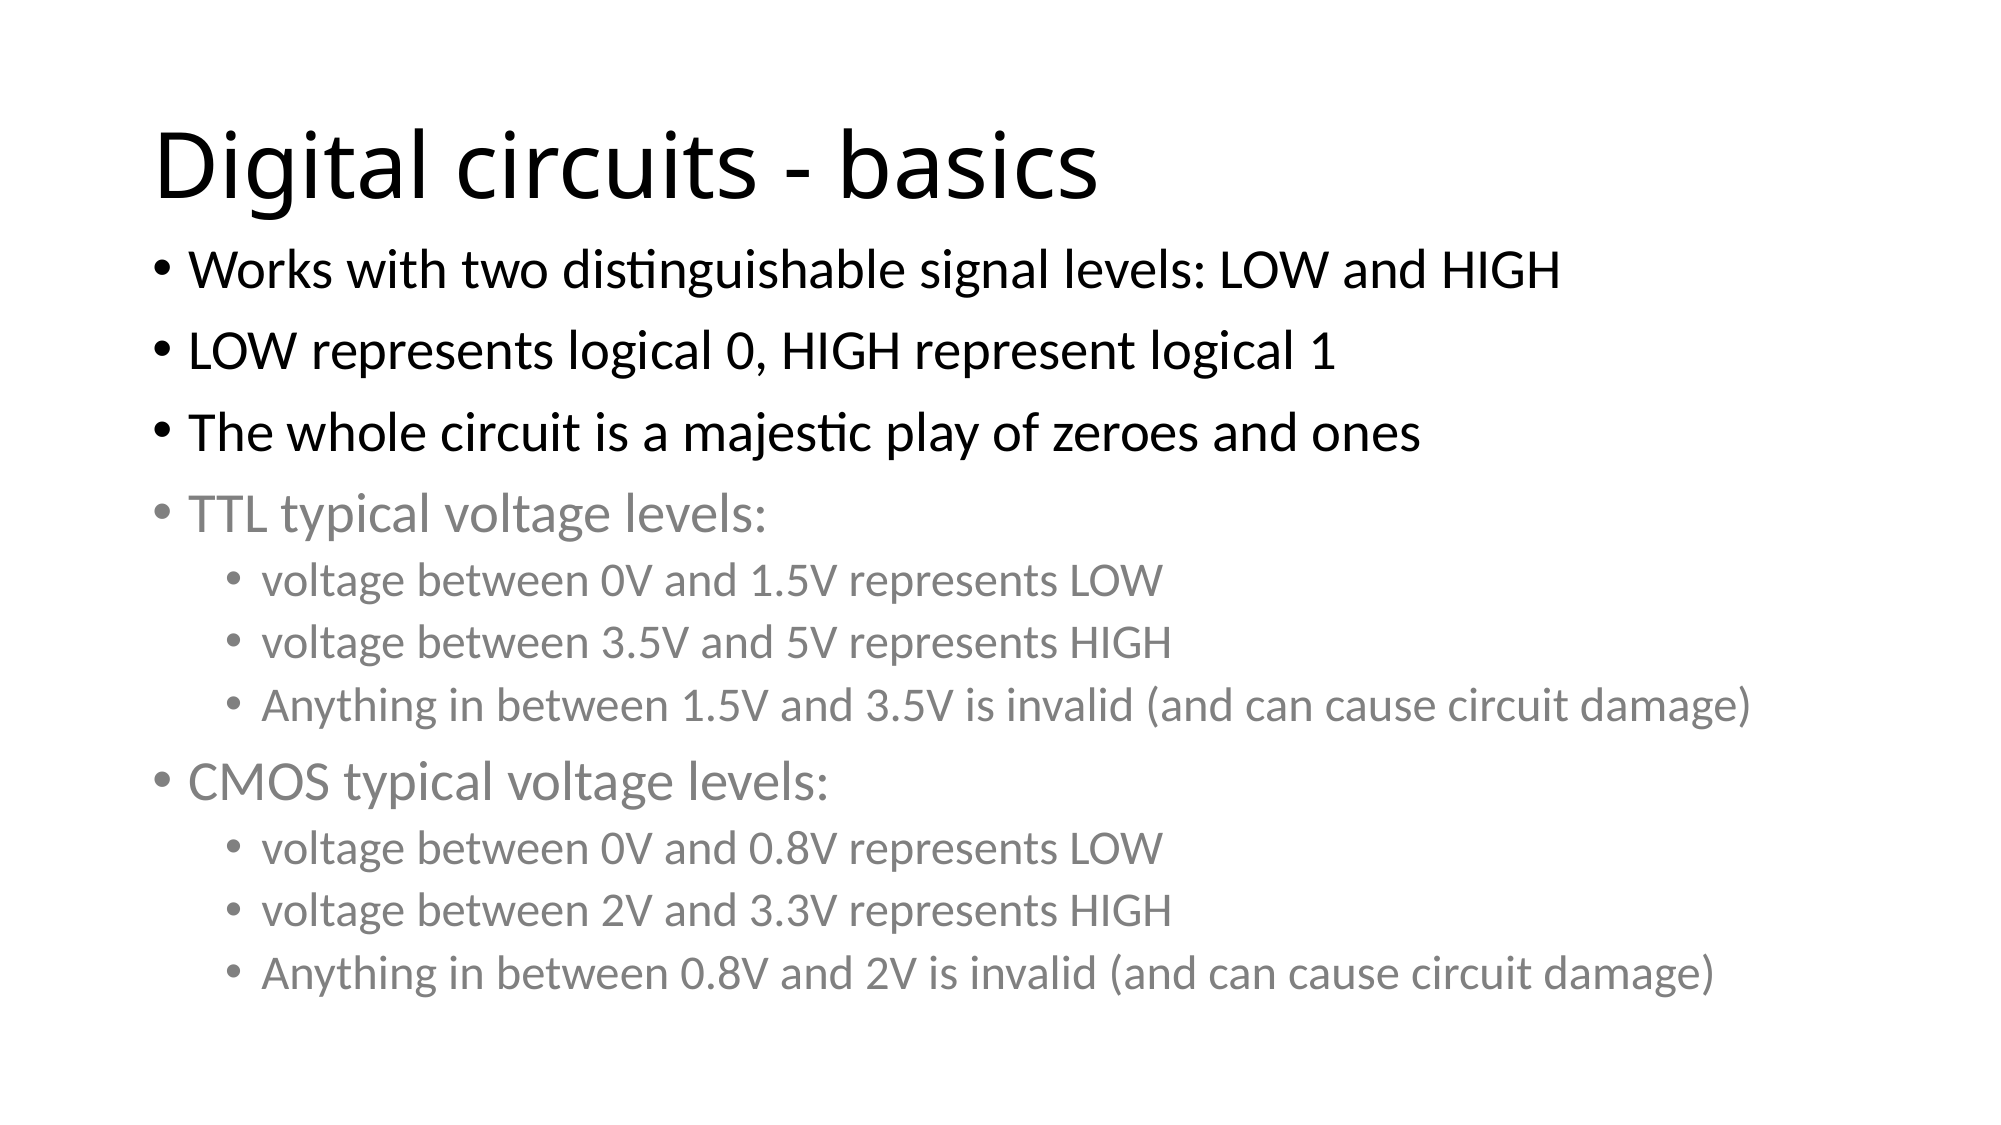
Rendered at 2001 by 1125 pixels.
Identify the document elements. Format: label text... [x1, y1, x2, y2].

title Digital circuits - basics [137, 59, 1863, 232]
list Works with two distinguishable signal levels: LOW and HIGH LOW represents logical 0, HIGH represent logical 1 The whole circuit is a majestic play of zeroes and ones TTL typical voltage levels: voltage between 0V and 1.5V represents LOW voltage between 3.5V and 5V represents HIGH Anything in between 1.5V and 3.5V is invalid (and can cause circuit damage) CMOS typical voltage levels: voltage between 0V and 0.8V represents LOW voltage between 2V and 3.3V represents HIGH Anything in between 0.8V and 2V is invalid (and can cause circuit damage) [137, 232, 1863, 1014]
